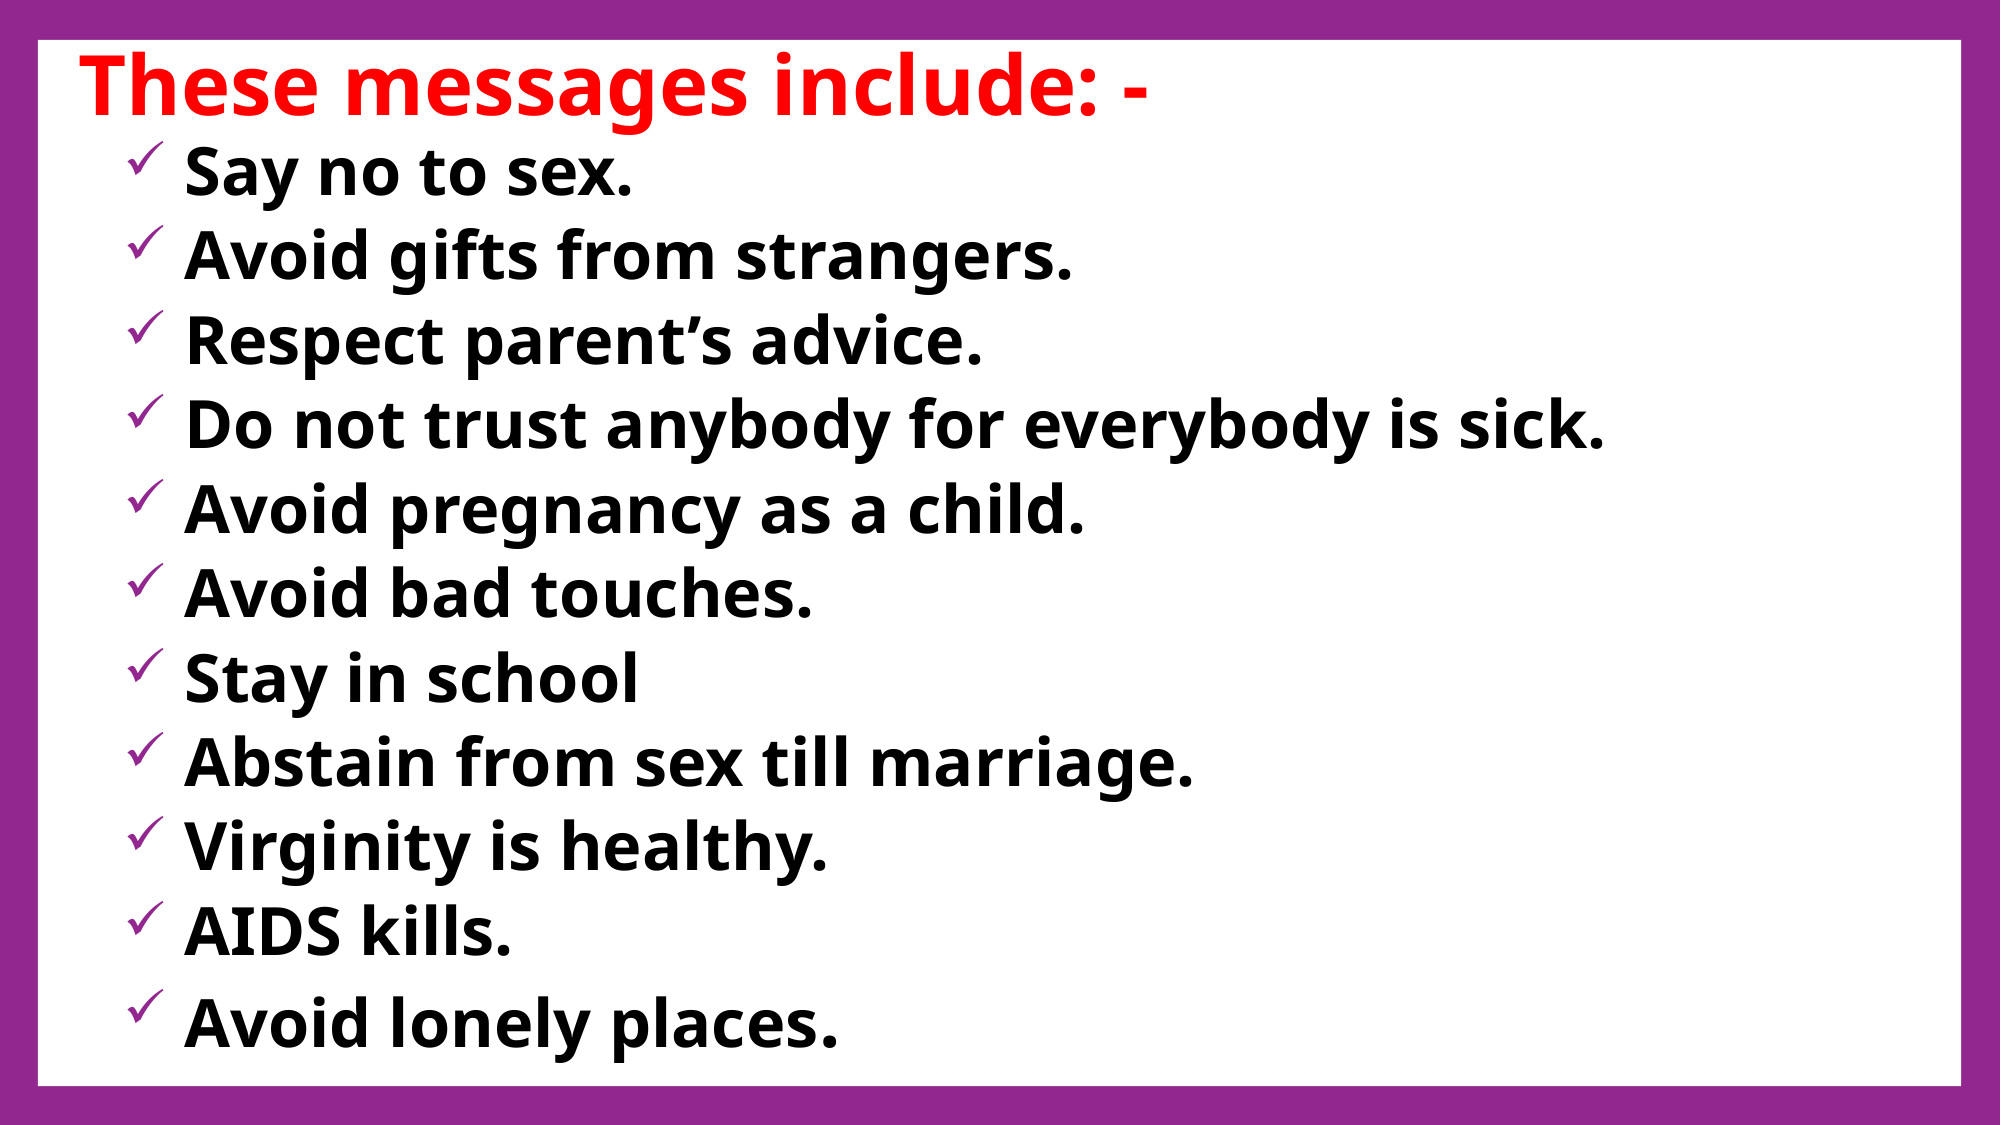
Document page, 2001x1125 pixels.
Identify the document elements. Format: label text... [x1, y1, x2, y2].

list These messages include: - Say no to sex. Avoid gifts from strangers. Respect parent’s advice. Do not trust anybody for everybody is sick. Avoid pregnancy as a child. Avoid bad touches. Stay in school Abstain from sex till marriage. Virginity is healthy. AIDS kills. Avoid lonely places. [63, 36, 1931, 1090]
